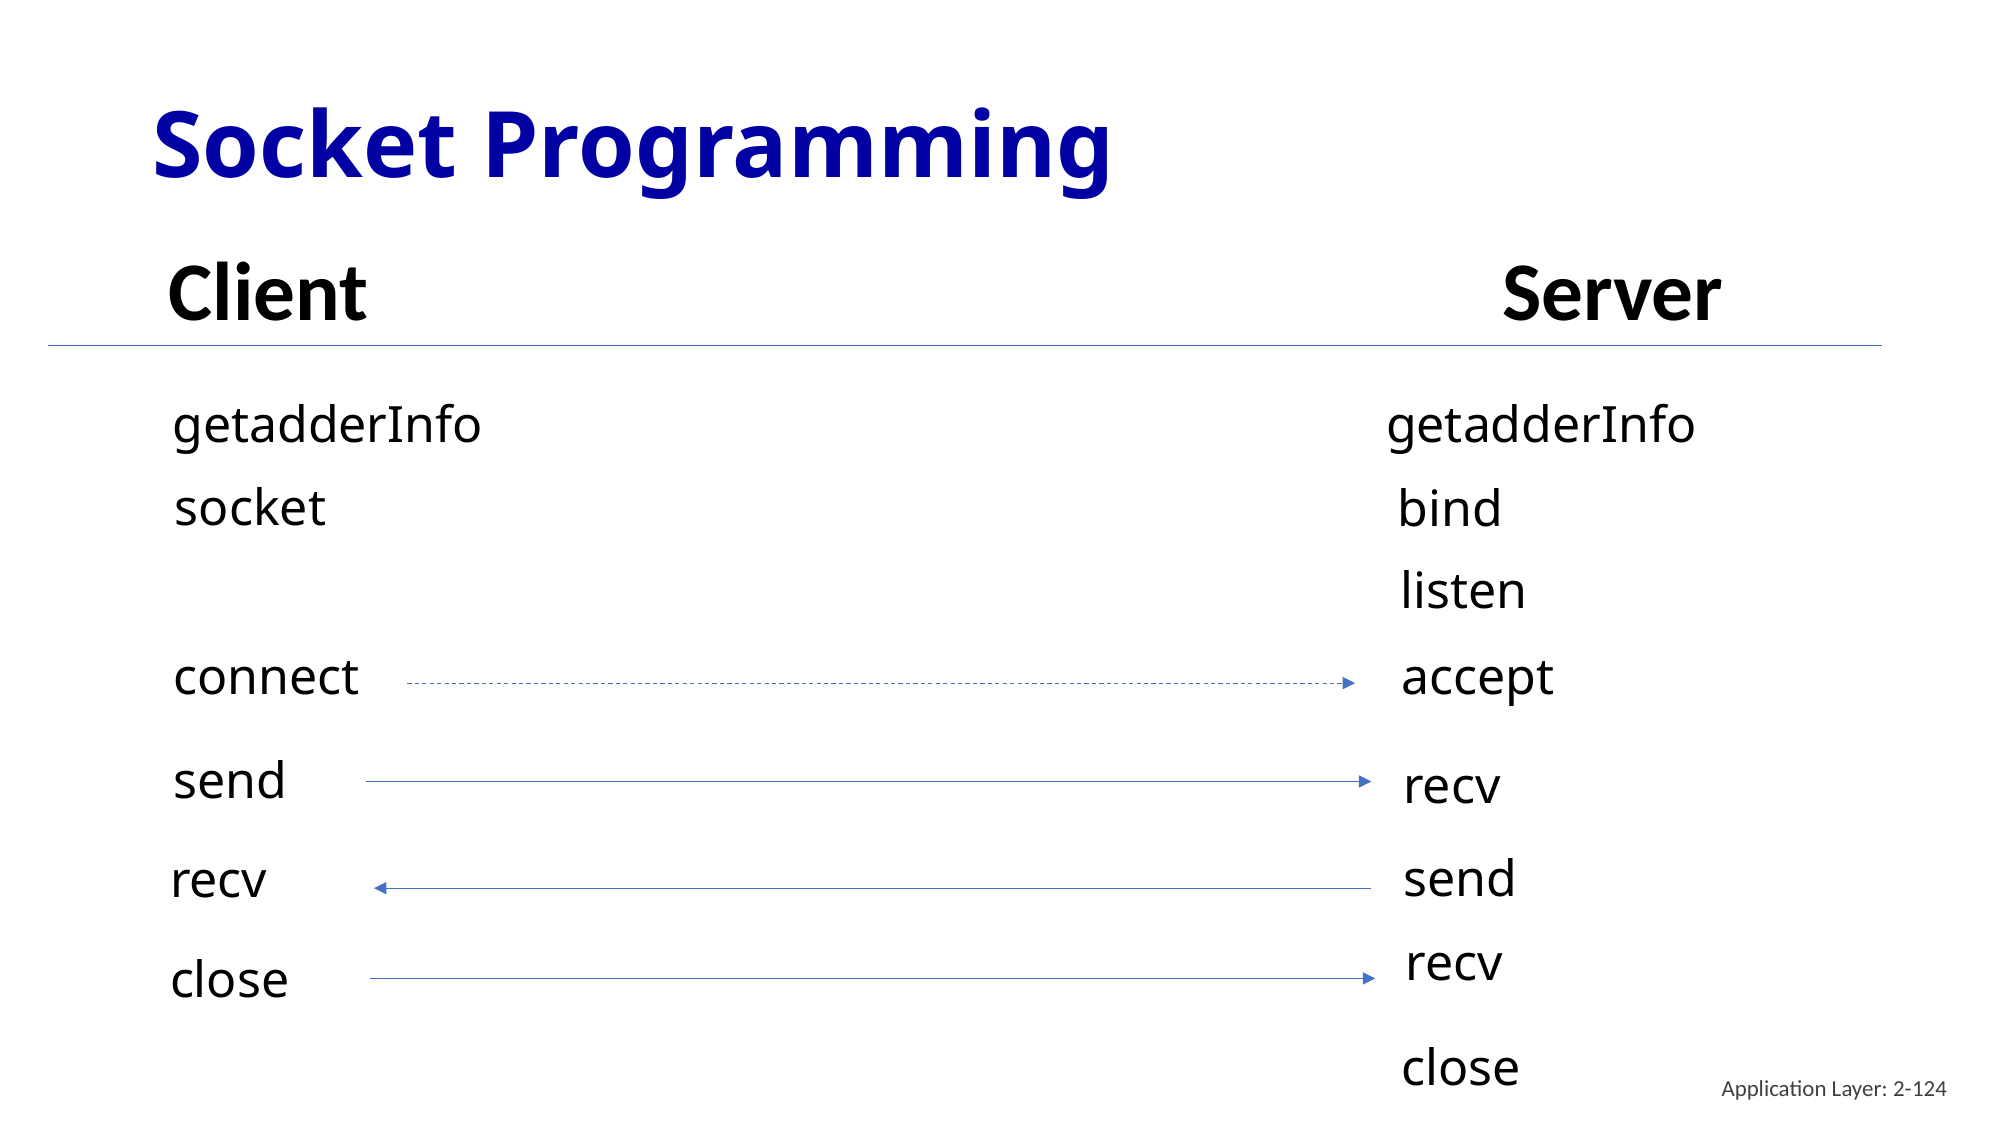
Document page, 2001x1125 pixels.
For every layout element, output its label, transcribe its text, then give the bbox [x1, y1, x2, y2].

text_box send [158, 741, 303, 817]
text_box close [155, 940, 429, 1016]
text_box socket [160, 467, 342, 543]
text_box send [1388, 838, 1532, 914]
text_box recv [155, 840, 433, 916]
text_box close [1386, 1027, 1580, 1103]
slide_number Application Layer: 2-124 [1512, 1056, 1963, 1117]
text_box recv [1388, 745, 1637, 821]
text_box getadderInfo [157, 385, 499, 461]
text_box accept [1387, 636, 1570, 712]
text_box bind [1382, 468, 1518, 544]
text_box Server [1487, 229, 1739, 345]
text_box connect [158, 636, 376, 712]
text_box Client [153, 229, 384, 345]
title Socket Programming [137, 74, 1863, 221]
text_box getadderInfo [1371, 385, 1712, 460]
text_box recv [1391, 923, 1622, 998]
text_box listen [1385, 551, 1543, 626]
